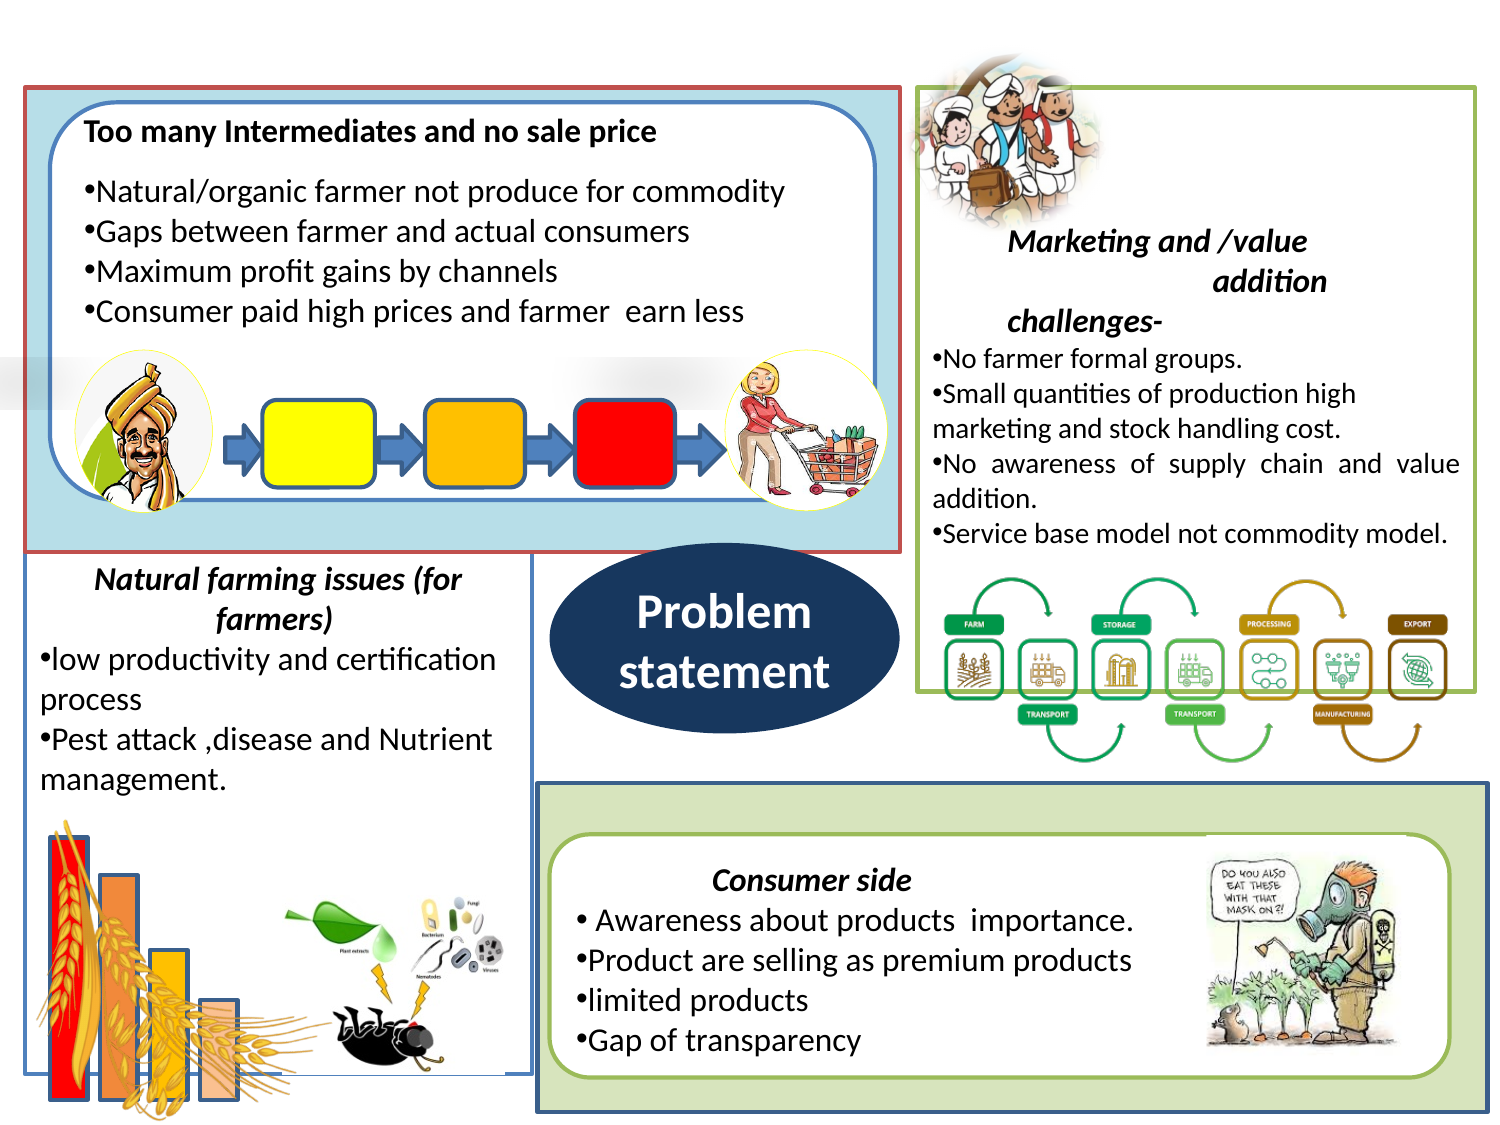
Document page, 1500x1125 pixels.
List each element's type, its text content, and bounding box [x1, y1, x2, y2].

text_box [672, 423, 719, 477]
text_box [535, 781, 1490, 1114]
text_box [260, 397, 378, 490]
text_box [23, 85, 902, 554]
text_box [376, 423, 427, 477]
picture [74, 349, 213, 513]
picture [1206, 835, 1407, 1074]
text_box Consumer side Awareness about products importance. Product are selling as premium products limited products Gap of transparency [547, 832, 1452, 1080]
text_box Problem statement [549, 542, 900, 734]
text_box Marketing and /value addition challenges- No farmer formal groups. Small quantities of production high marketing and stock handling cost. No awareness of supply chain and value addition. Service base model not commodity model. [915, 85, 1477, 694]
text_box Too many Intermediates and no sale price [68, 102, 746, 157]
text_box [522, 423, 578, 477]
text_box [223, 423, 265, 478]
text_box [422, 397, 528, 490]
picture [899, 43, 1113, 241]
picture [0, 806, 505, 1125]
text_box Natural/organic farmer not produce for commodity Gaps between farmer and actual consumers Maximum profit gains by channels Consumer paid high prices and farmer earn less [47, 100, 878, 503]
picture [724, 349, 888, 512]
text_box [572, 397, 678, 490]
picture [926, 571, 1467, 769]
text_box Natural farming issues (for farmers) low productivity and certification process Pest attack ,disease and Nutrient management. [23, 554, 534, 1076]
